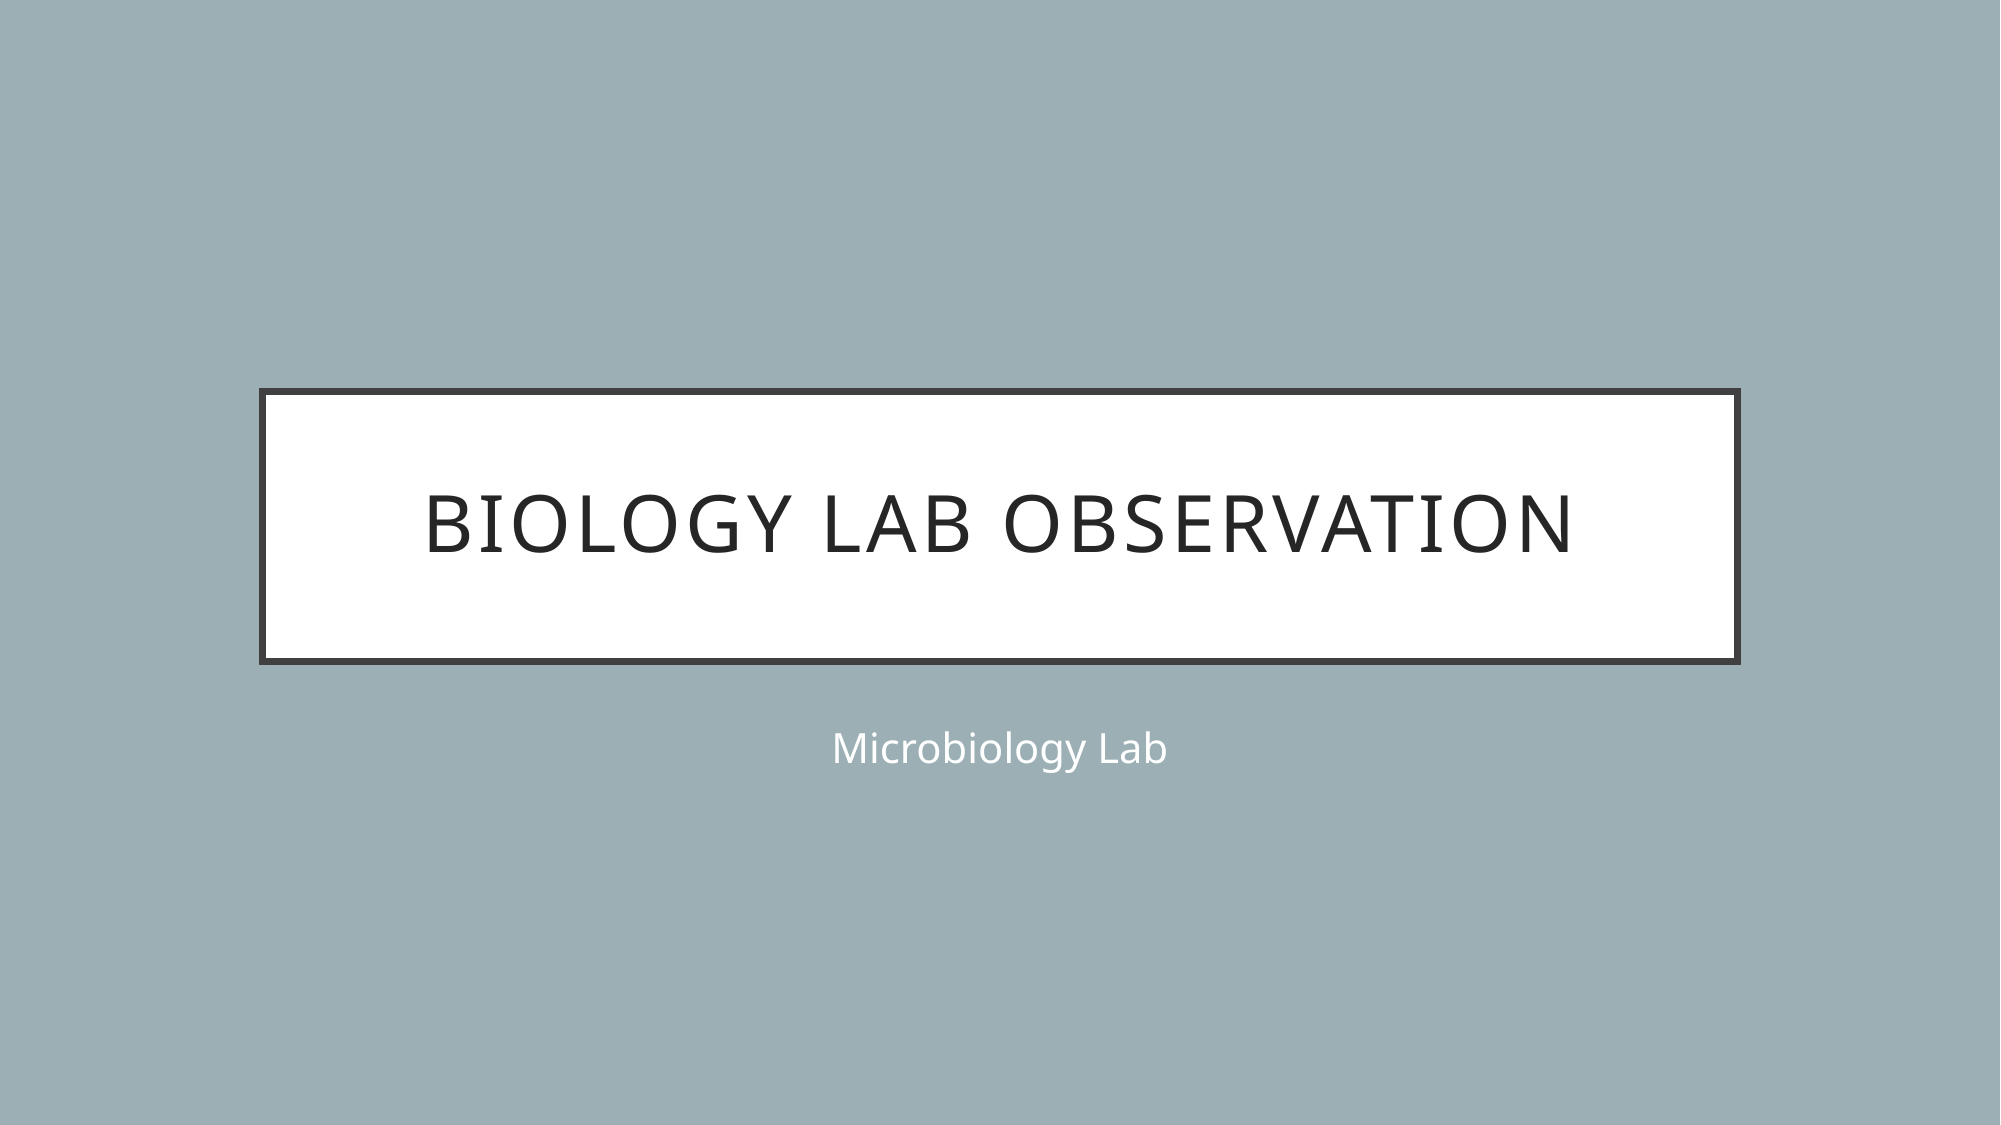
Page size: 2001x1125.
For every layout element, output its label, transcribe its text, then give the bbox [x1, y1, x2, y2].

subtitle Microbiology Lab [442, 713, 1558, 918]
title Biology Lab Observation [259, 388, 1741, 665]
